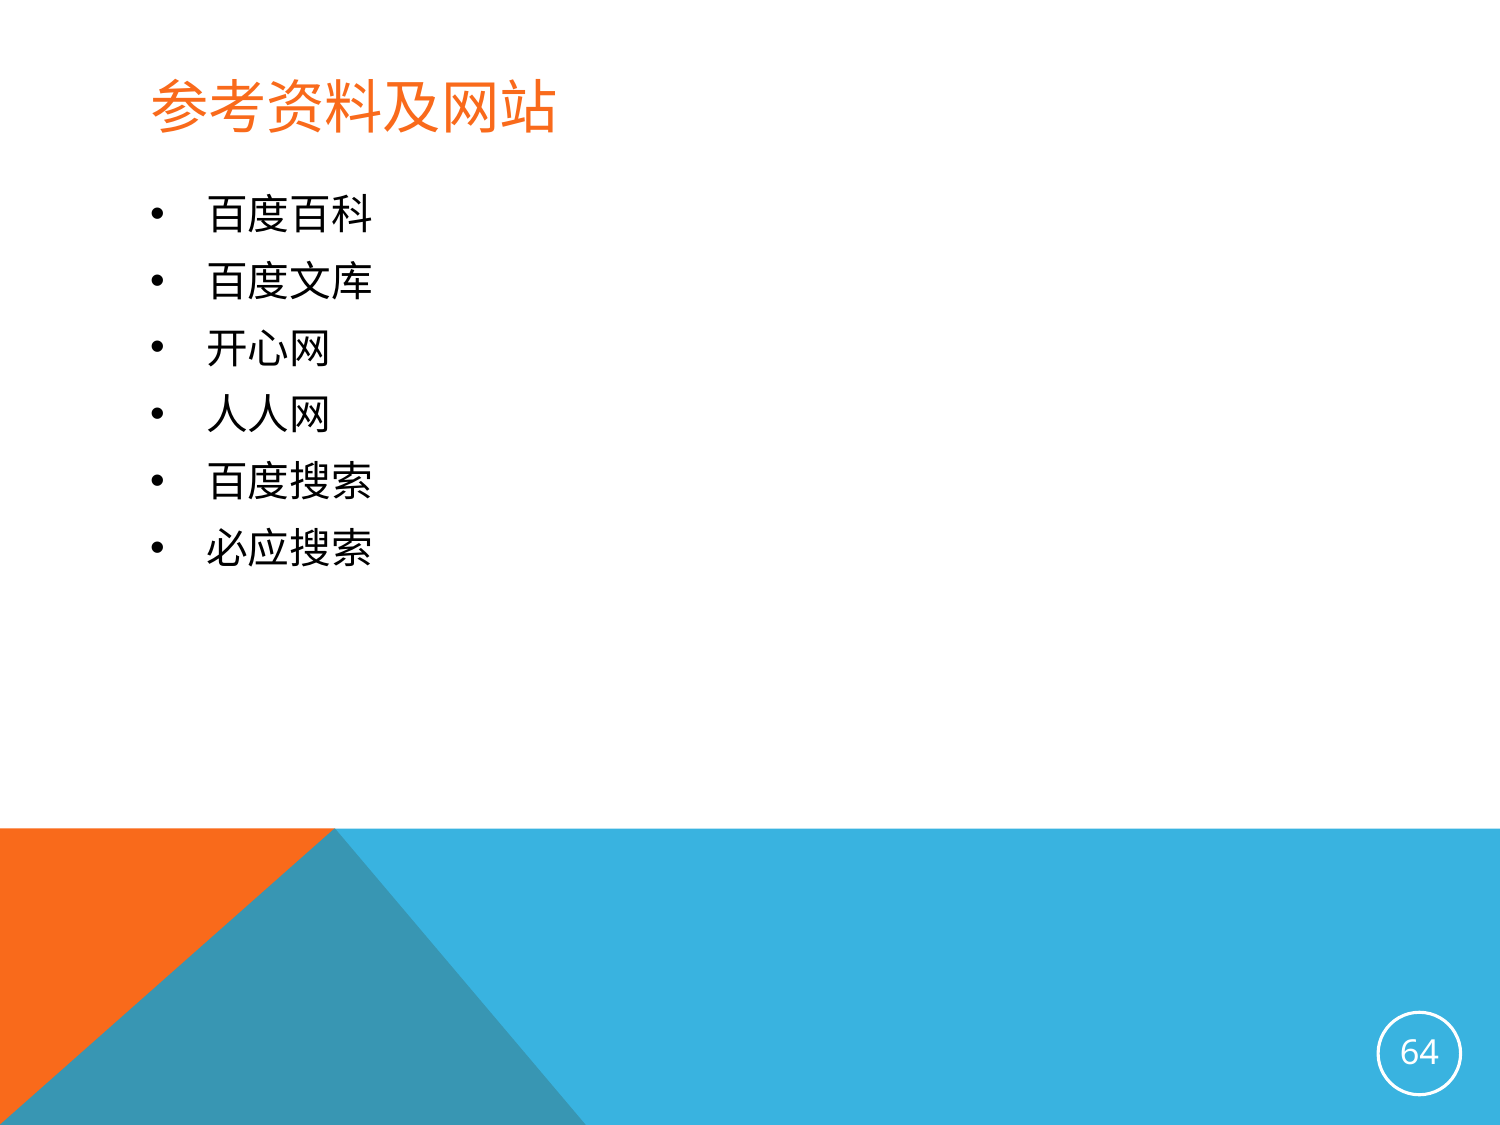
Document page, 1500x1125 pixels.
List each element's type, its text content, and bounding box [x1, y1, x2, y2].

slide_number 64 [1376, 1010, 1463, 1097]
title 参考资料及网站 [135, 60, 1369, 150]
list 百度百科 百度文库 开心网 人人网 百度搜索 必应搜索 [135, 180, 1369, 768]
